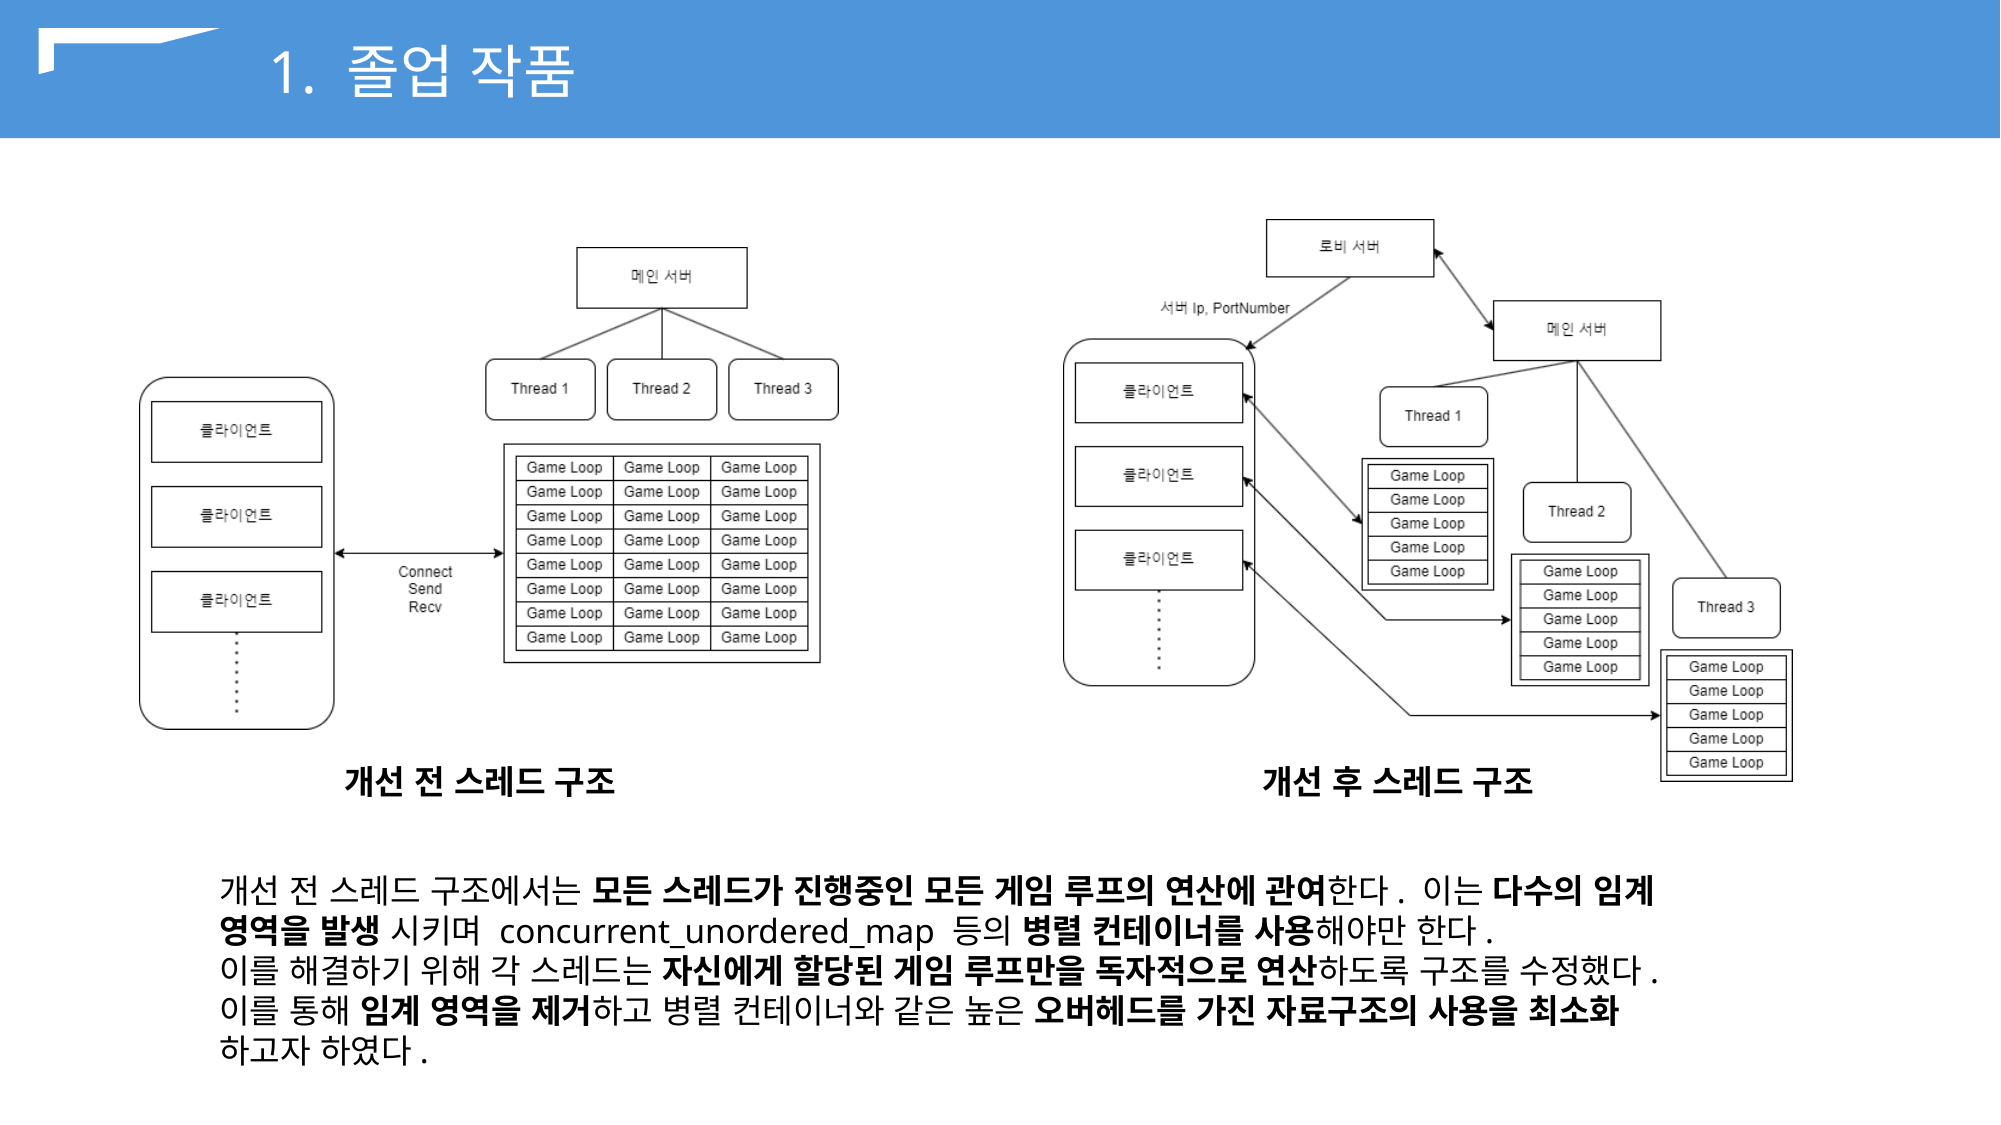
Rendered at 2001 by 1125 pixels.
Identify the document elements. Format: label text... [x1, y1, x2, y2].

text_box 개선 전 스레드 구조에서는 모든 스레드가 진행중인 모든 게임 루프의 연산에 관여한다. 이는 다수의 임계 영역을 발생 시키며 concurrent_unordered_map 등의 병렬 컨테이너를 사용해야만 한다. 이를 해결하기 위해 각 스레드는 자신에게 할당된 게임 루프만을 독자적으로 연산하도록 구조를 수정했다. 이를 통해 임계 영역을 제거하고 병렬 컨테이너와 같은 높은 오버헤드를 가진 자료구조의 사용을 최소화 하고자 하였다. [204, 862, 1719, 1078]
picture [1062, 218, 1794, 783]
text_box 1. 졸업 작품 [253, 28, 1064, 113]
picture [139, 246, 839, 731]
text_box 개선 후 스레드 구조 [1247, 783, 1581, 809]
text_box 개선 전 스레드 구조 [329, 753, 663, 809]
text_box [36, 26, 221, 77]
text_box [0, 0, 2000, 140]
